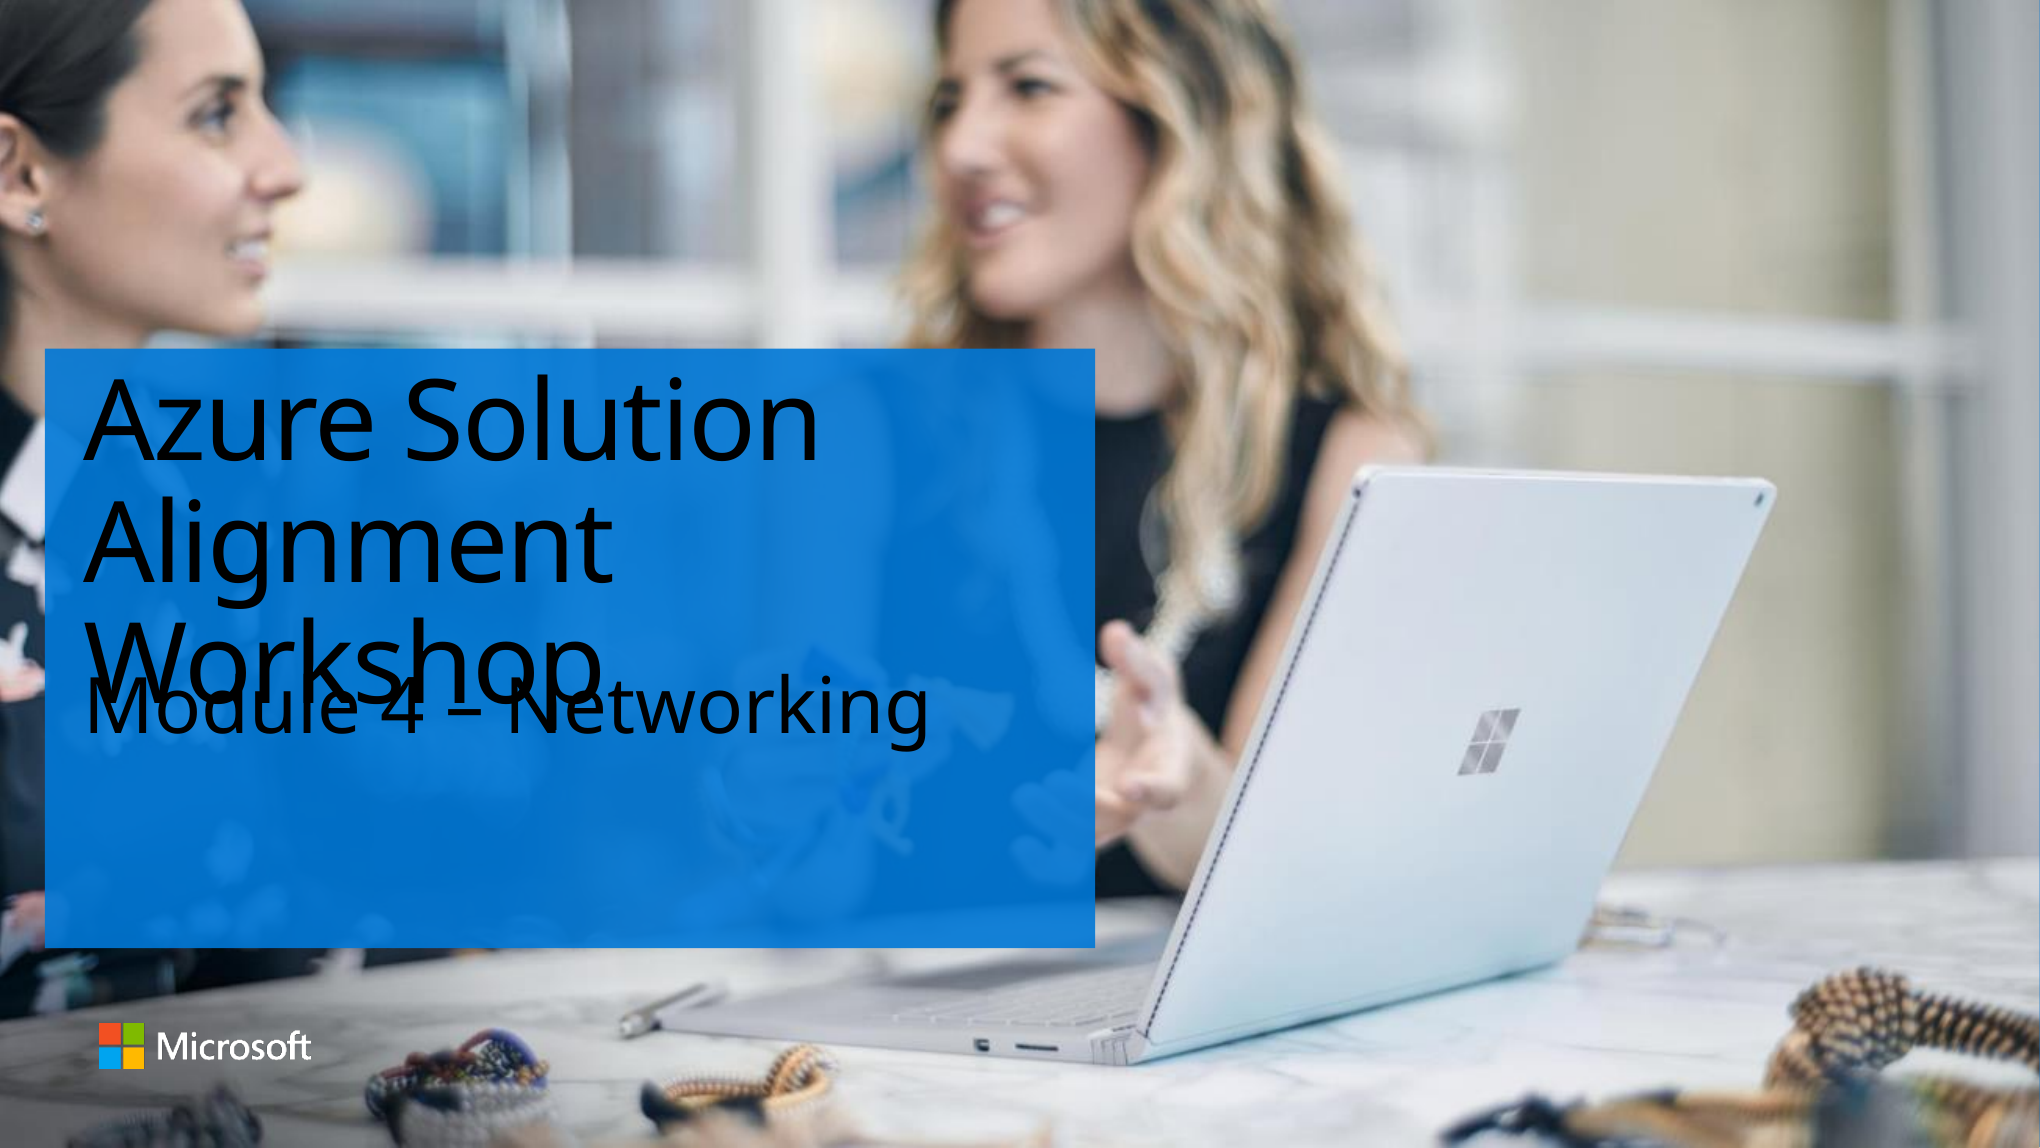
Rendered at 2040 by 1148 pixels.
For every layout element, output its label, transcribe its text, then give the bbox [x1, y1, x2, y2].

picture [0, 0, 2040, 1148]
list Module 4 – Networking [60, 648, 1260, 934]
title Azure Solution Alignment Workshop [60, 348, 1172, 648]
